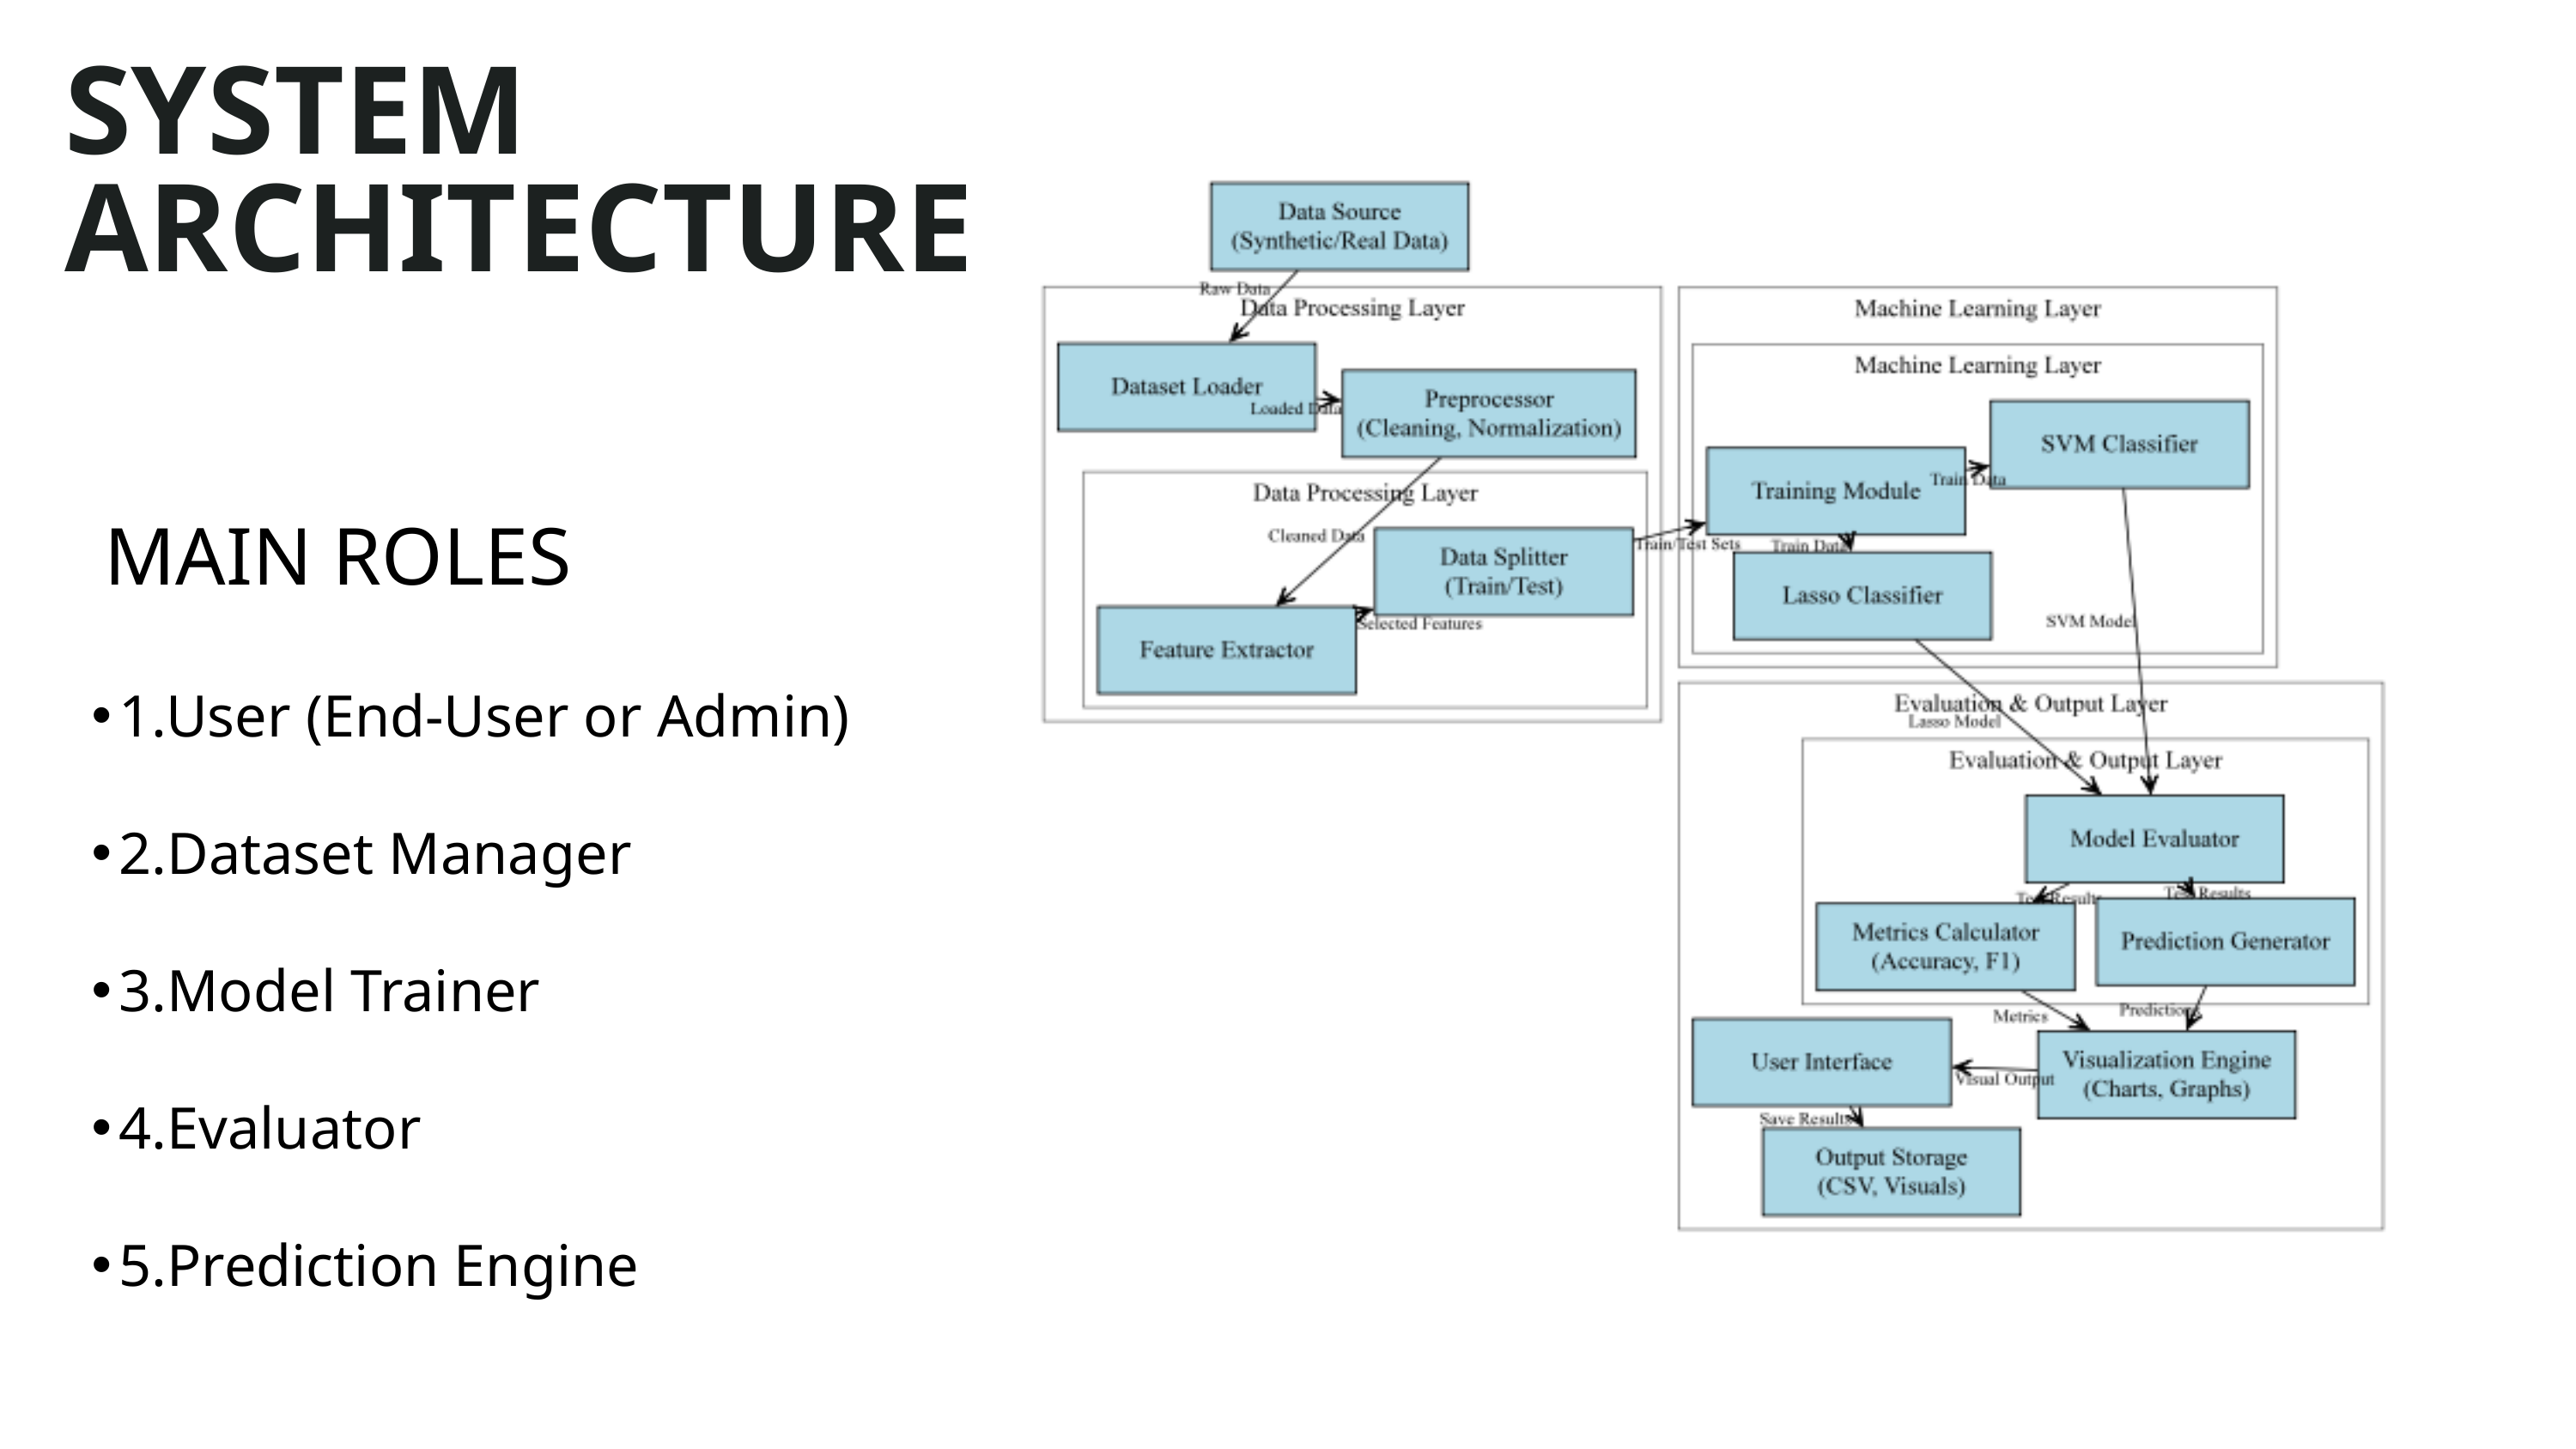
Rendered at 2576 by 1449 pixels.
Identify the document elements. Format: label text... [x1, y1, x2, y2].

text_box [0, 476, 720, 639]
text_box 1.User (End-User or Admin) 2.Dataset Manager 3.Model Trainer 4.Evaluator 5.Prediction Engine [64, 680, 887, 1299]
text_box [1037, 177, 2393, 1237]
text_box SYSTEM ARCHITECTURE [64, 60, 1063, 297]
